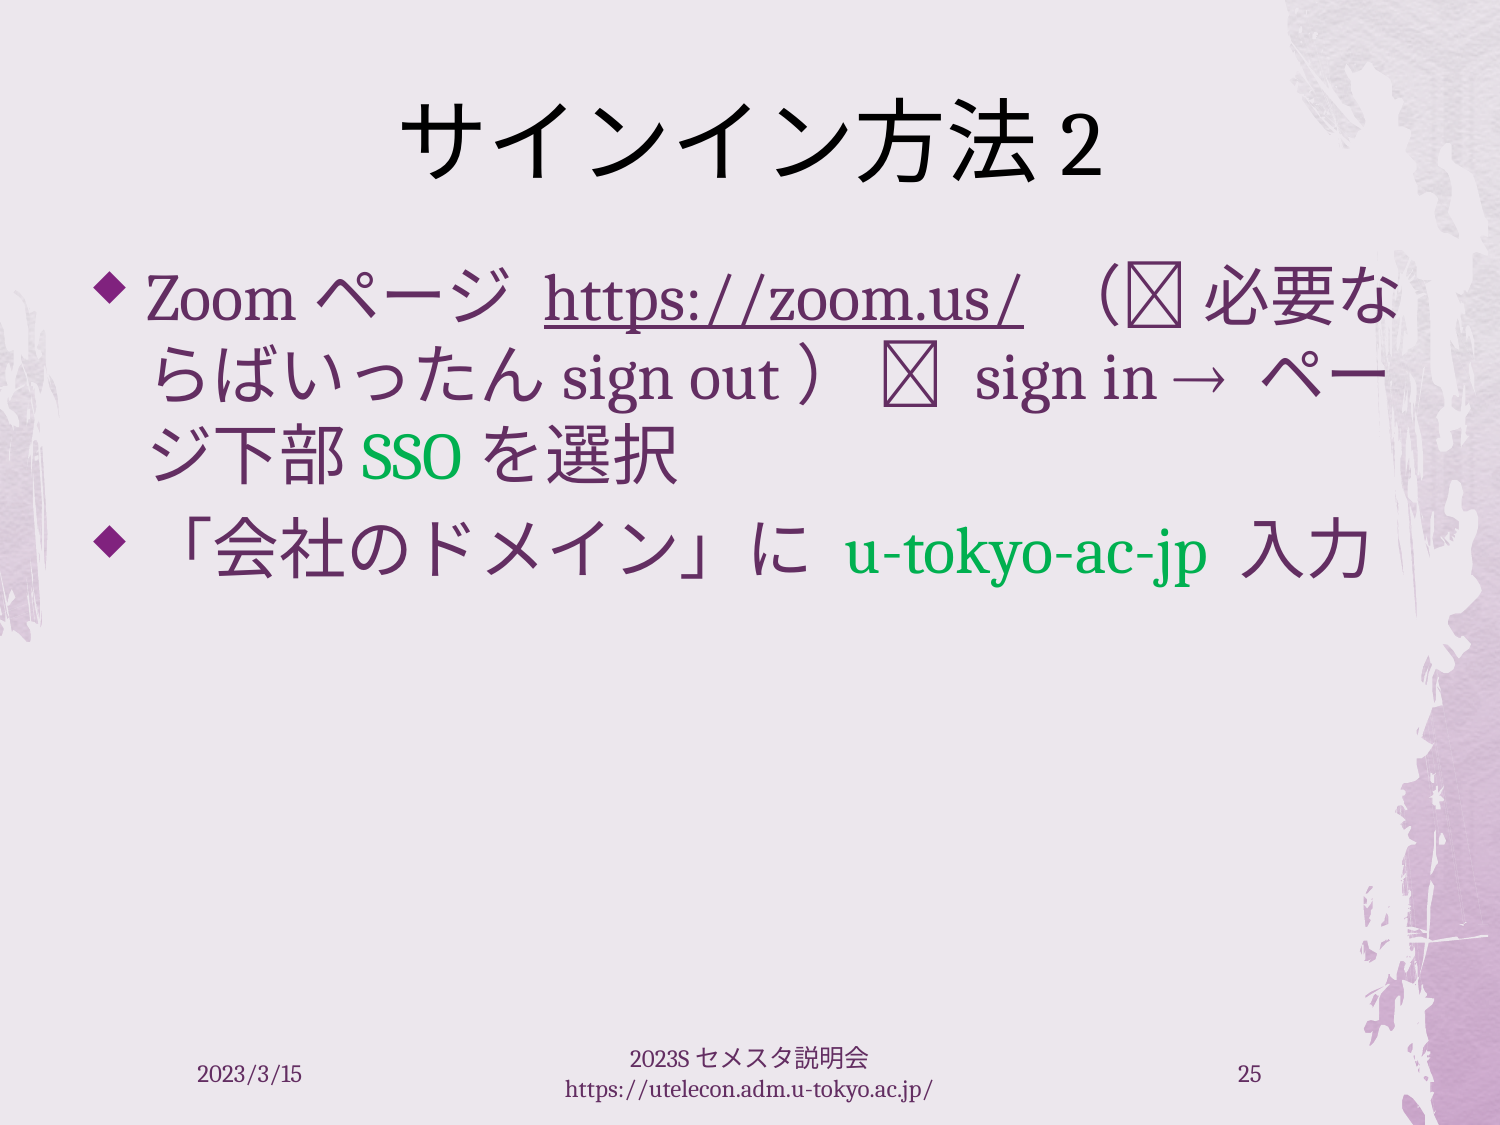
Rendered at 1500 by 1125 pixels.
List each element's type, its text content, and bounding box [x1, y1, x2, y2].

footer 2023Sセメスタ説明会 https://utelecon.adm.u-tokyo.ac.jp/ [512, 1042, 988, 1103]
title サインイン方法2 [75, 45, 1425, 233]
list Zoomページ https://zoom.us/ （ 必要ならばいったんsign out）  sign in  ページ下部SSOを選択 「会社のドメイン」に u-tokyo-ac-jp 入力 [75, 246, 1425, 989]
slide_number 25 [1074, 1042, 1425, 1103]
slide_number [75, 1042, 425, 1103]
